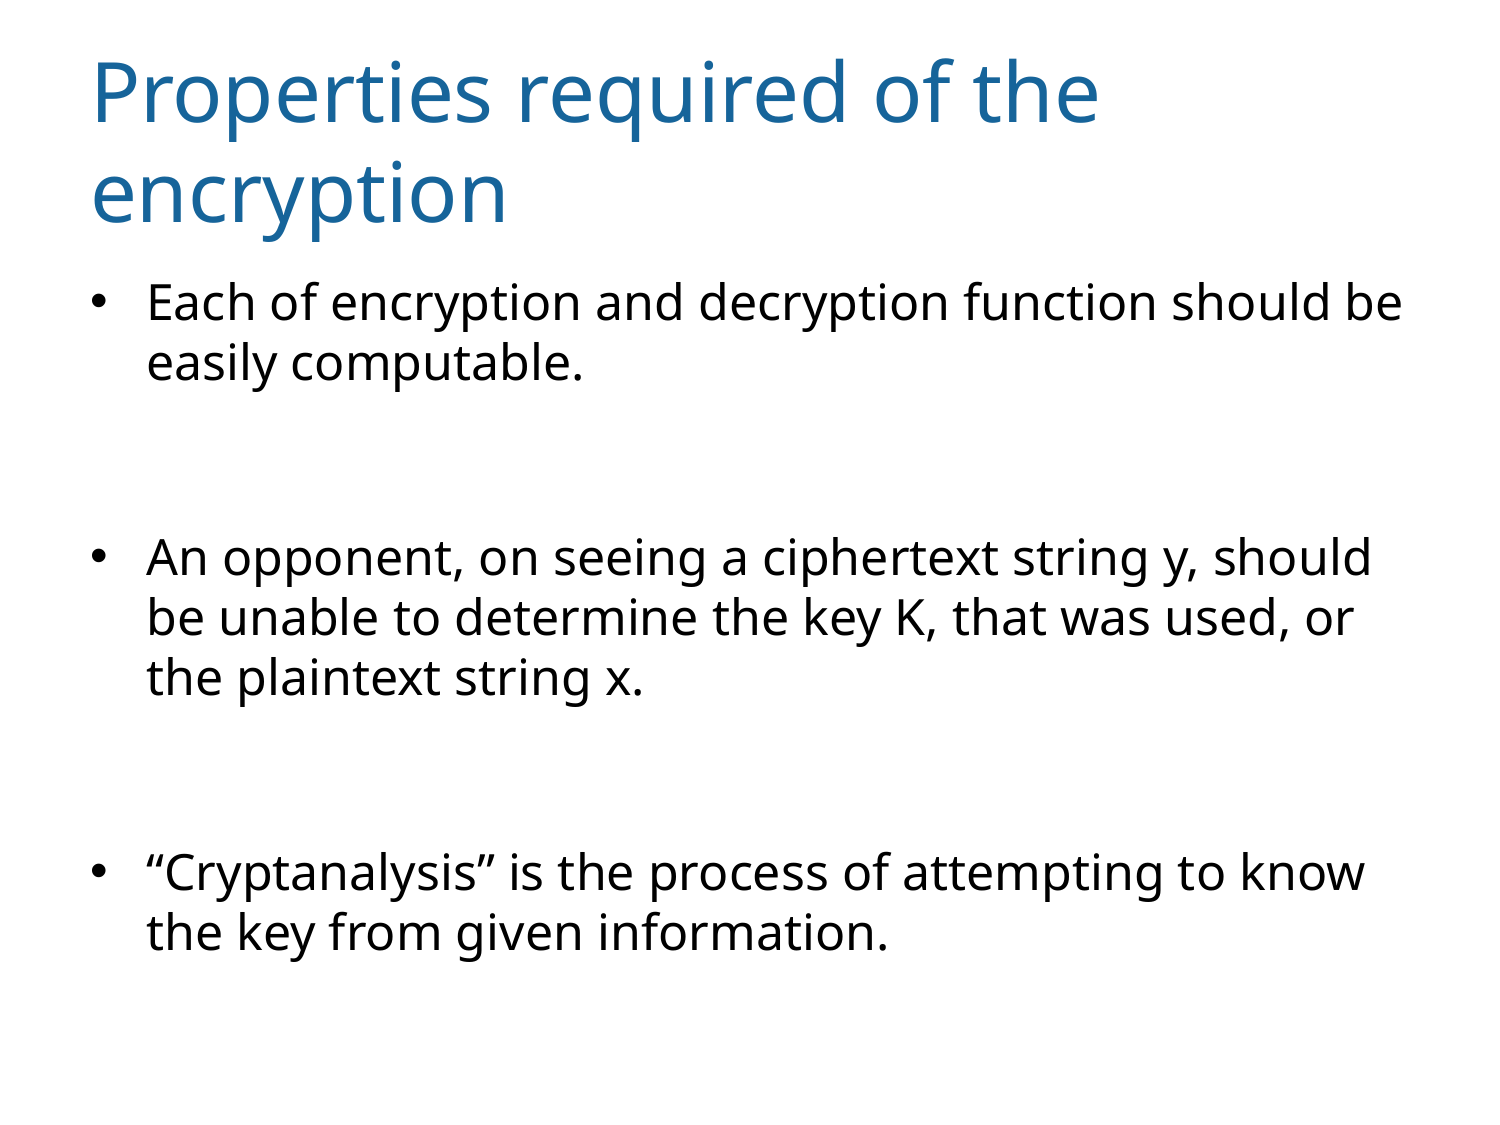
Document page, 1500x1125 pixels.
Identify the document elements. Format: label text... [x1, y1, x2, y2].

title Properties required of the encryption [75, 45, 1425, 233]
list Each of encryption and decryption function should be easily computable. An opponent, on seeing a ciphertext string y, should be unable to determine the key K, that was used, or the plaintext string x. “Cryptanalysis” is the process of attempting to know the key from given information. [75, 262, 1425, 1005]
